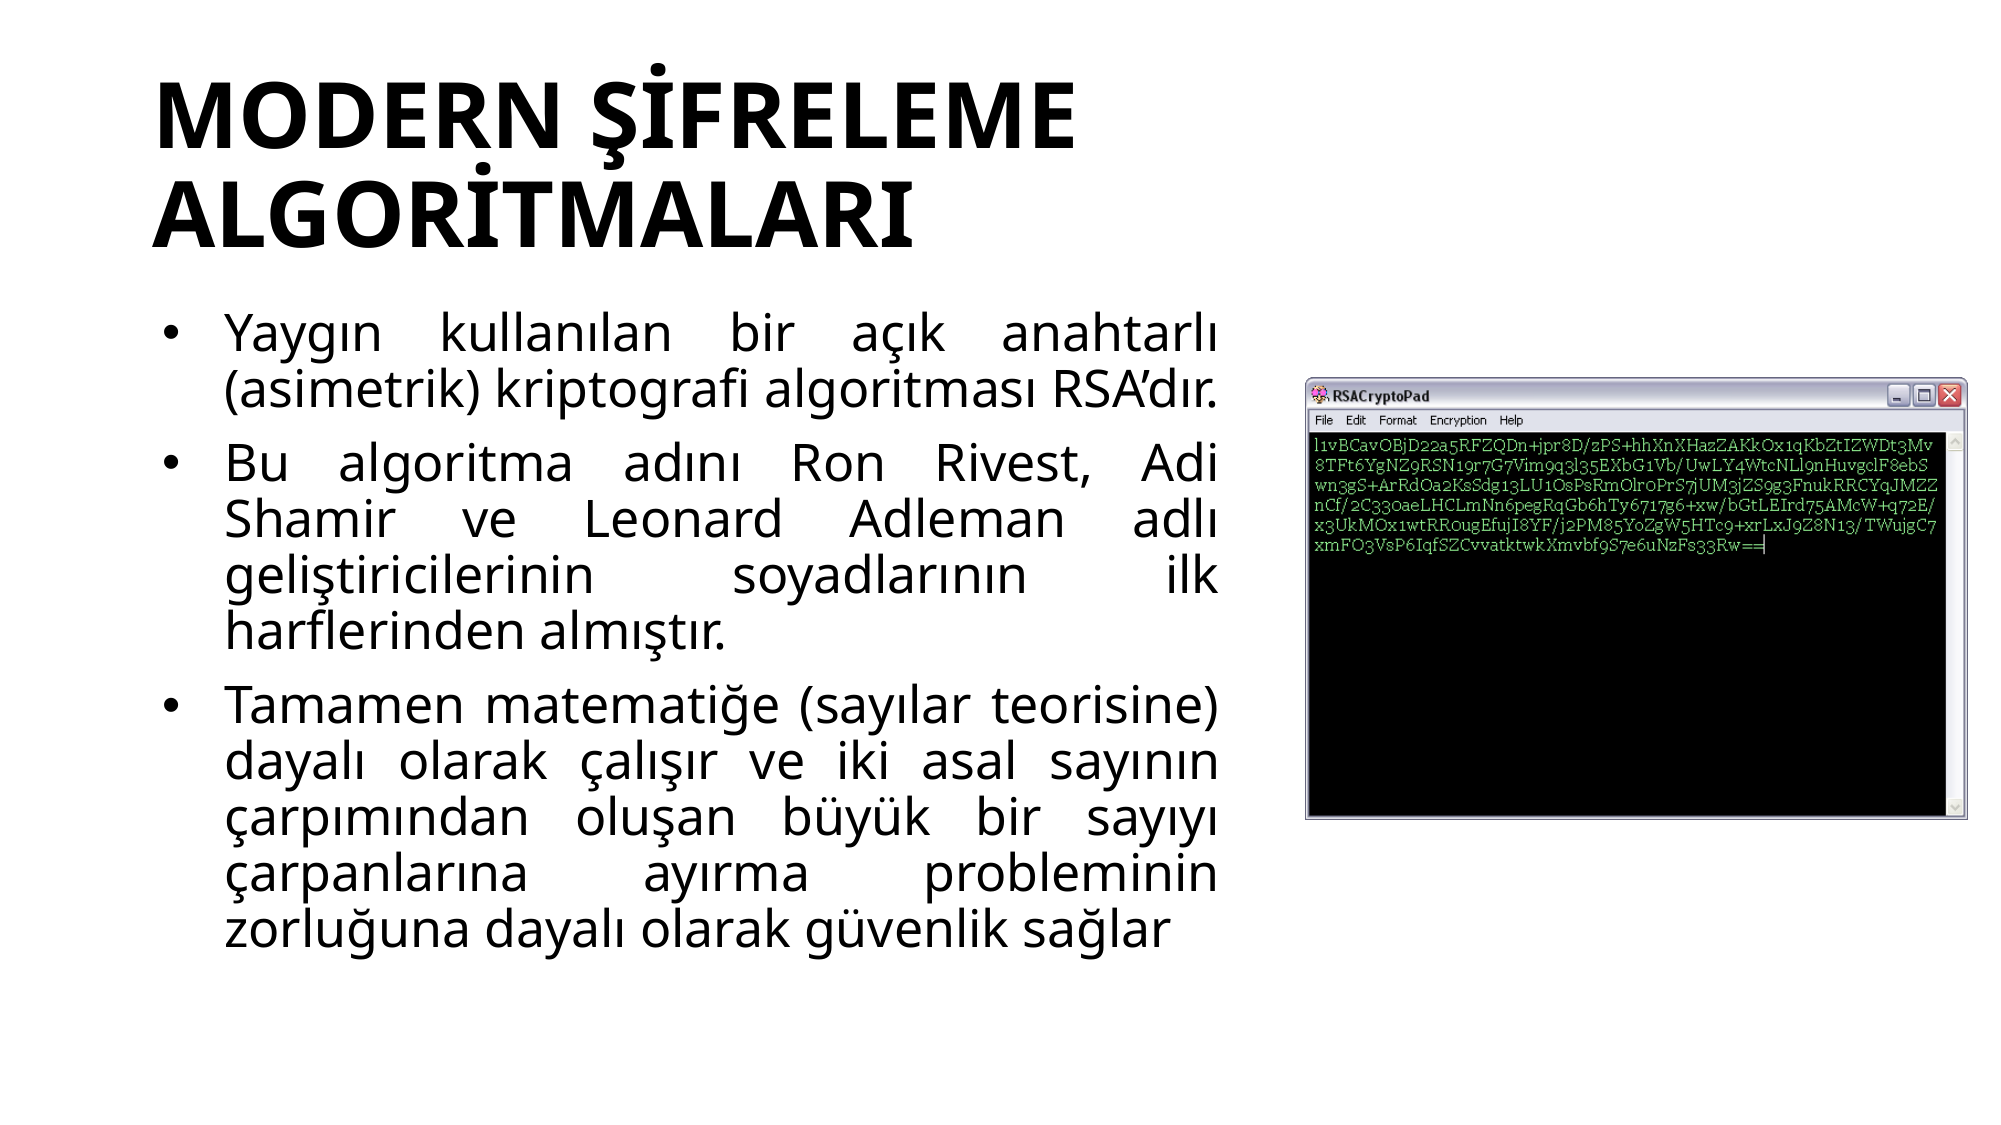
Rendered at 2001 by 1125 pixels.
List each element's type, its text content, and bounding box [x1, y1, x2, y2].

picture [1304, 377, 1968, 820]
list Yaygın kullanılan bir açık anahtarlı (asimetrik) kriptografi algoritması RSA’dır. Bu algoritma adını Ron Rivest, Adi Shamir ve Leonard Adleman adlı geliştiricilerinin soyadlarının ilk harflerinden almıştır. Tamamen matematiğe (sayılar teorisine) dayalı olarak çalışır ve iki asal sayının çarpımından oluşan büyük bir sayıyı çarpanlarına ayırma probleminin zorluğuna dayalı olarak güvenlik sağlar [137, 299, 1236, 1002]
title MODERN ŞİFRELEME ALGORİTMALARI [137, 59, 1863, 278]
